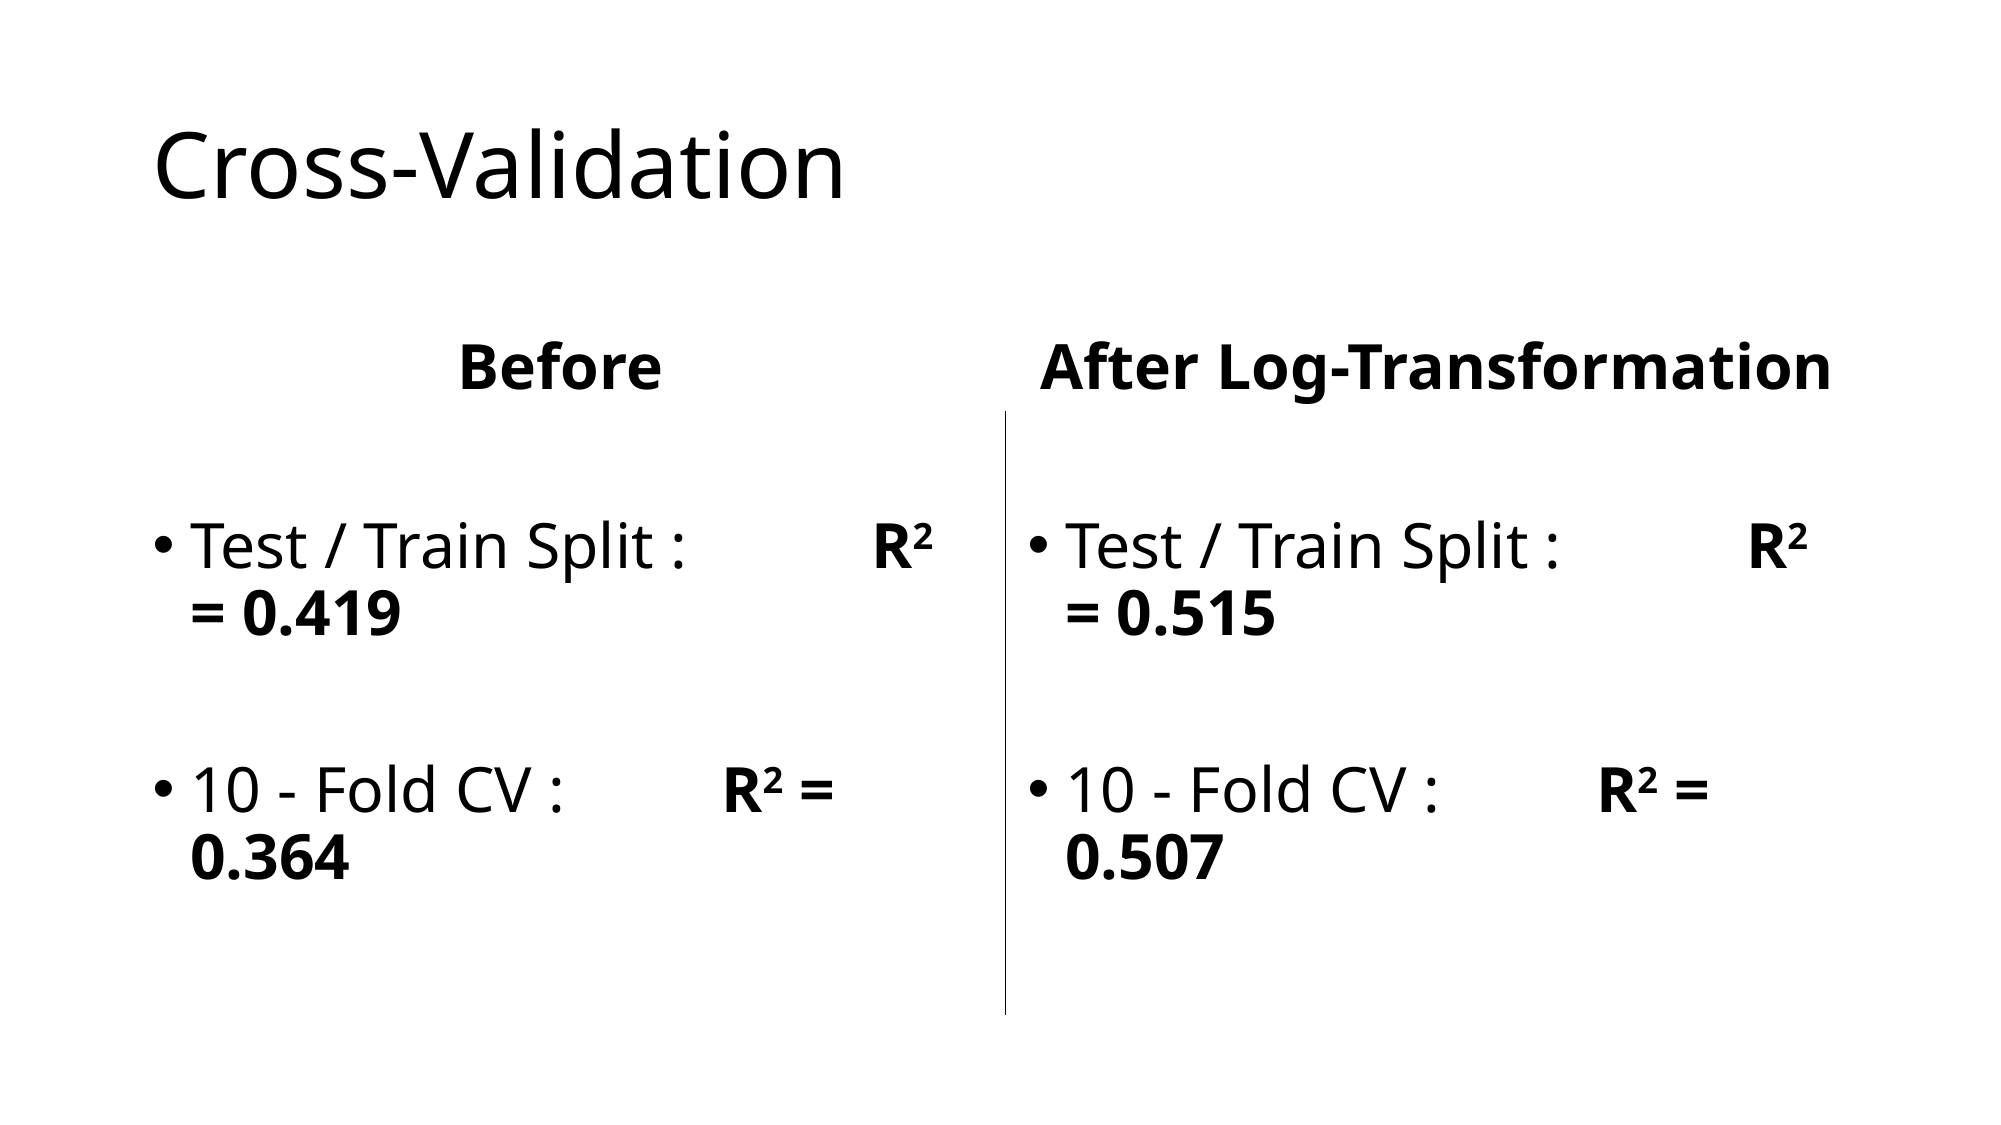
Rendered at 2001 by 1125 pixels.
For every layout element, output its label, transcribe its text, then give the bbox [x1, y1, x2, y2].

list After Log-Transformation [1012, 275, 1863, 410]
list Test / Train Split : R2 = 0.419 10 - Fold CV : R2 = 0.364 [137, 410, 984, 1016]
list Before [137, 275, 984, 410]
list Test / Train Split : R2 = 0.515 10 - Fold CV : R2 = 0.507 [1012, 410, 1863, 1016]
title Cross-Validation [137, 59, 1863, 278]
